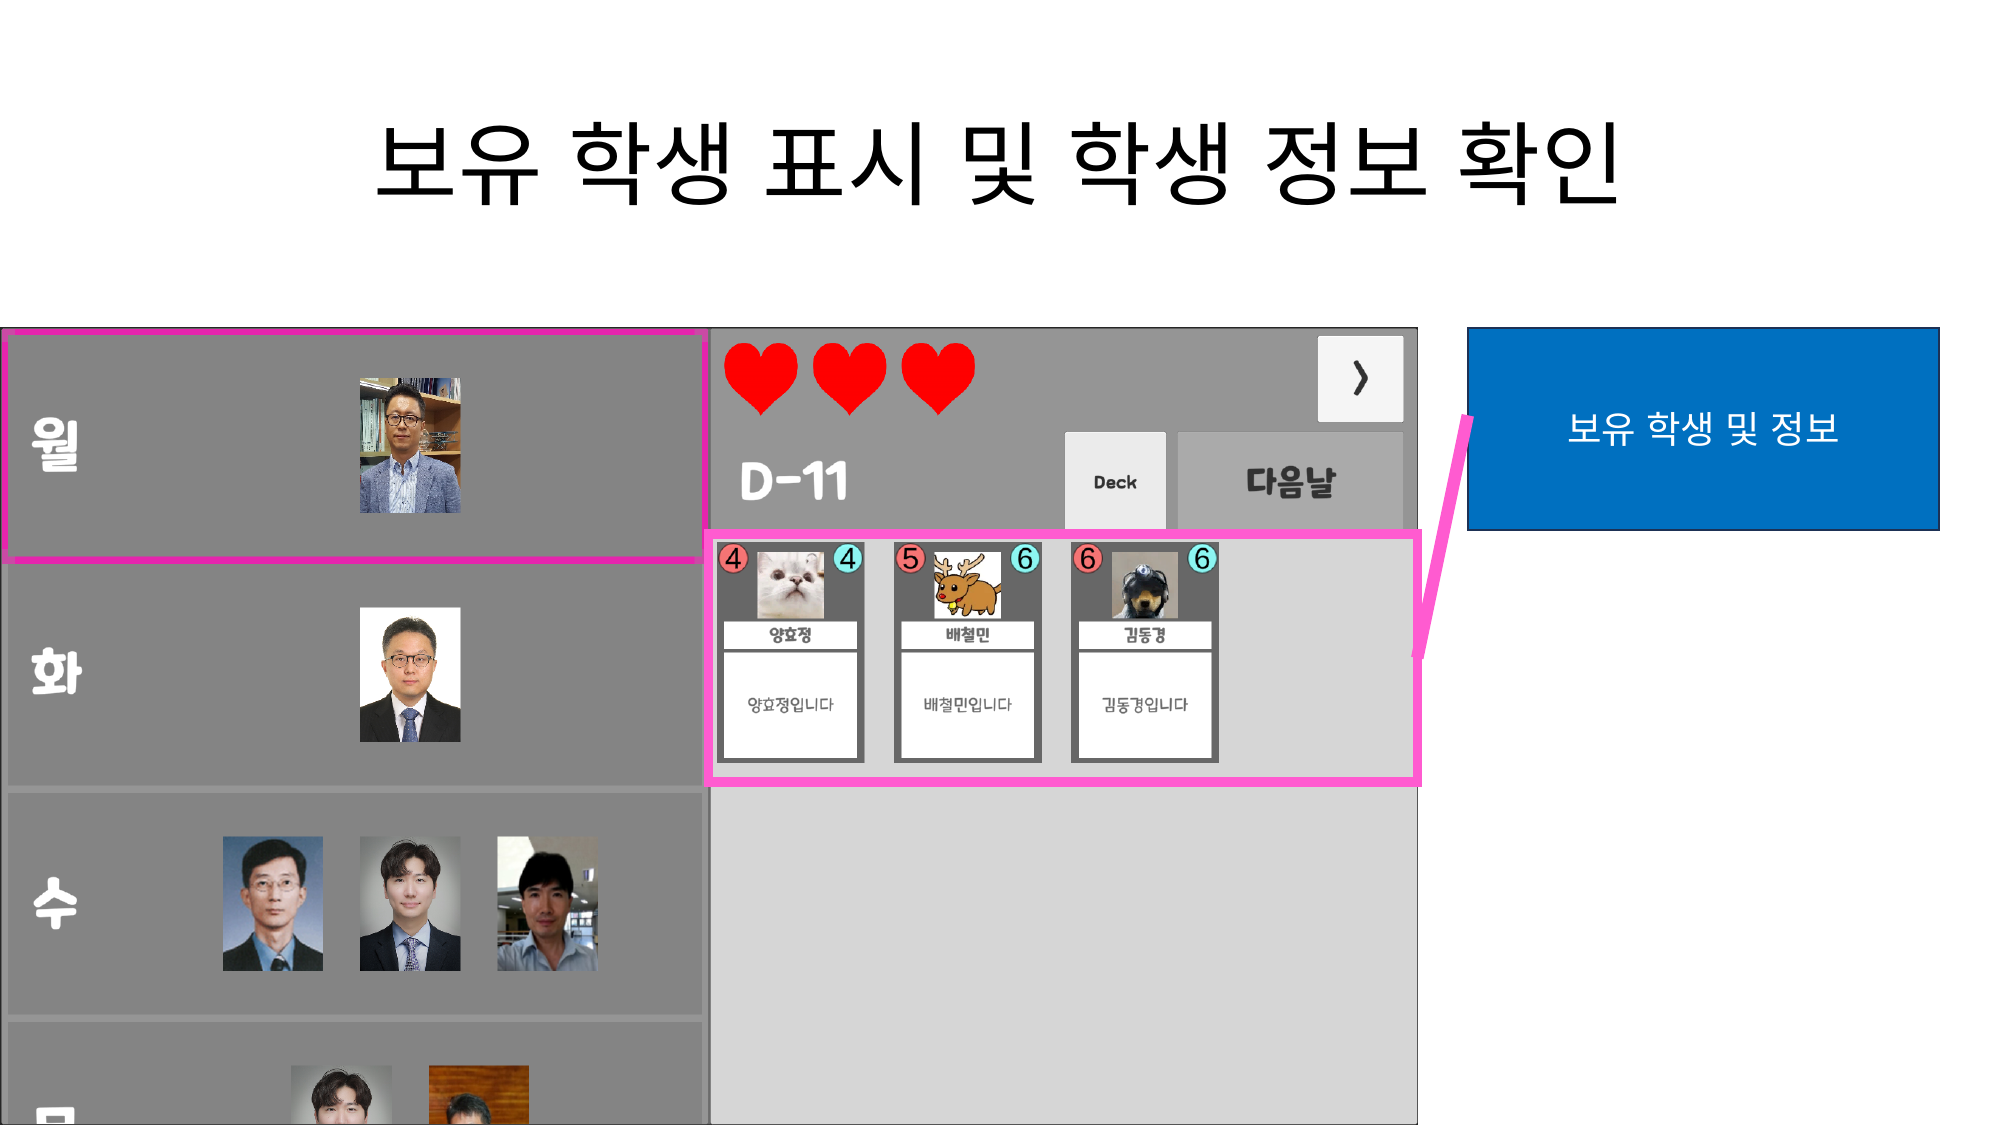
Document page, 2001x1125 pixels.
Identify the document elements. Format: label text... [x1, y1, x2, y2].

title 보유 학생 표시 및 학생 정보 확인 [137, 59, 1863, 278]
text_box 보유 학생 및 정보 [1467, 327, 1940, 531]
picture [0, 327, 1418, 1125]
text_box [1417, 415, 1468, 658]
